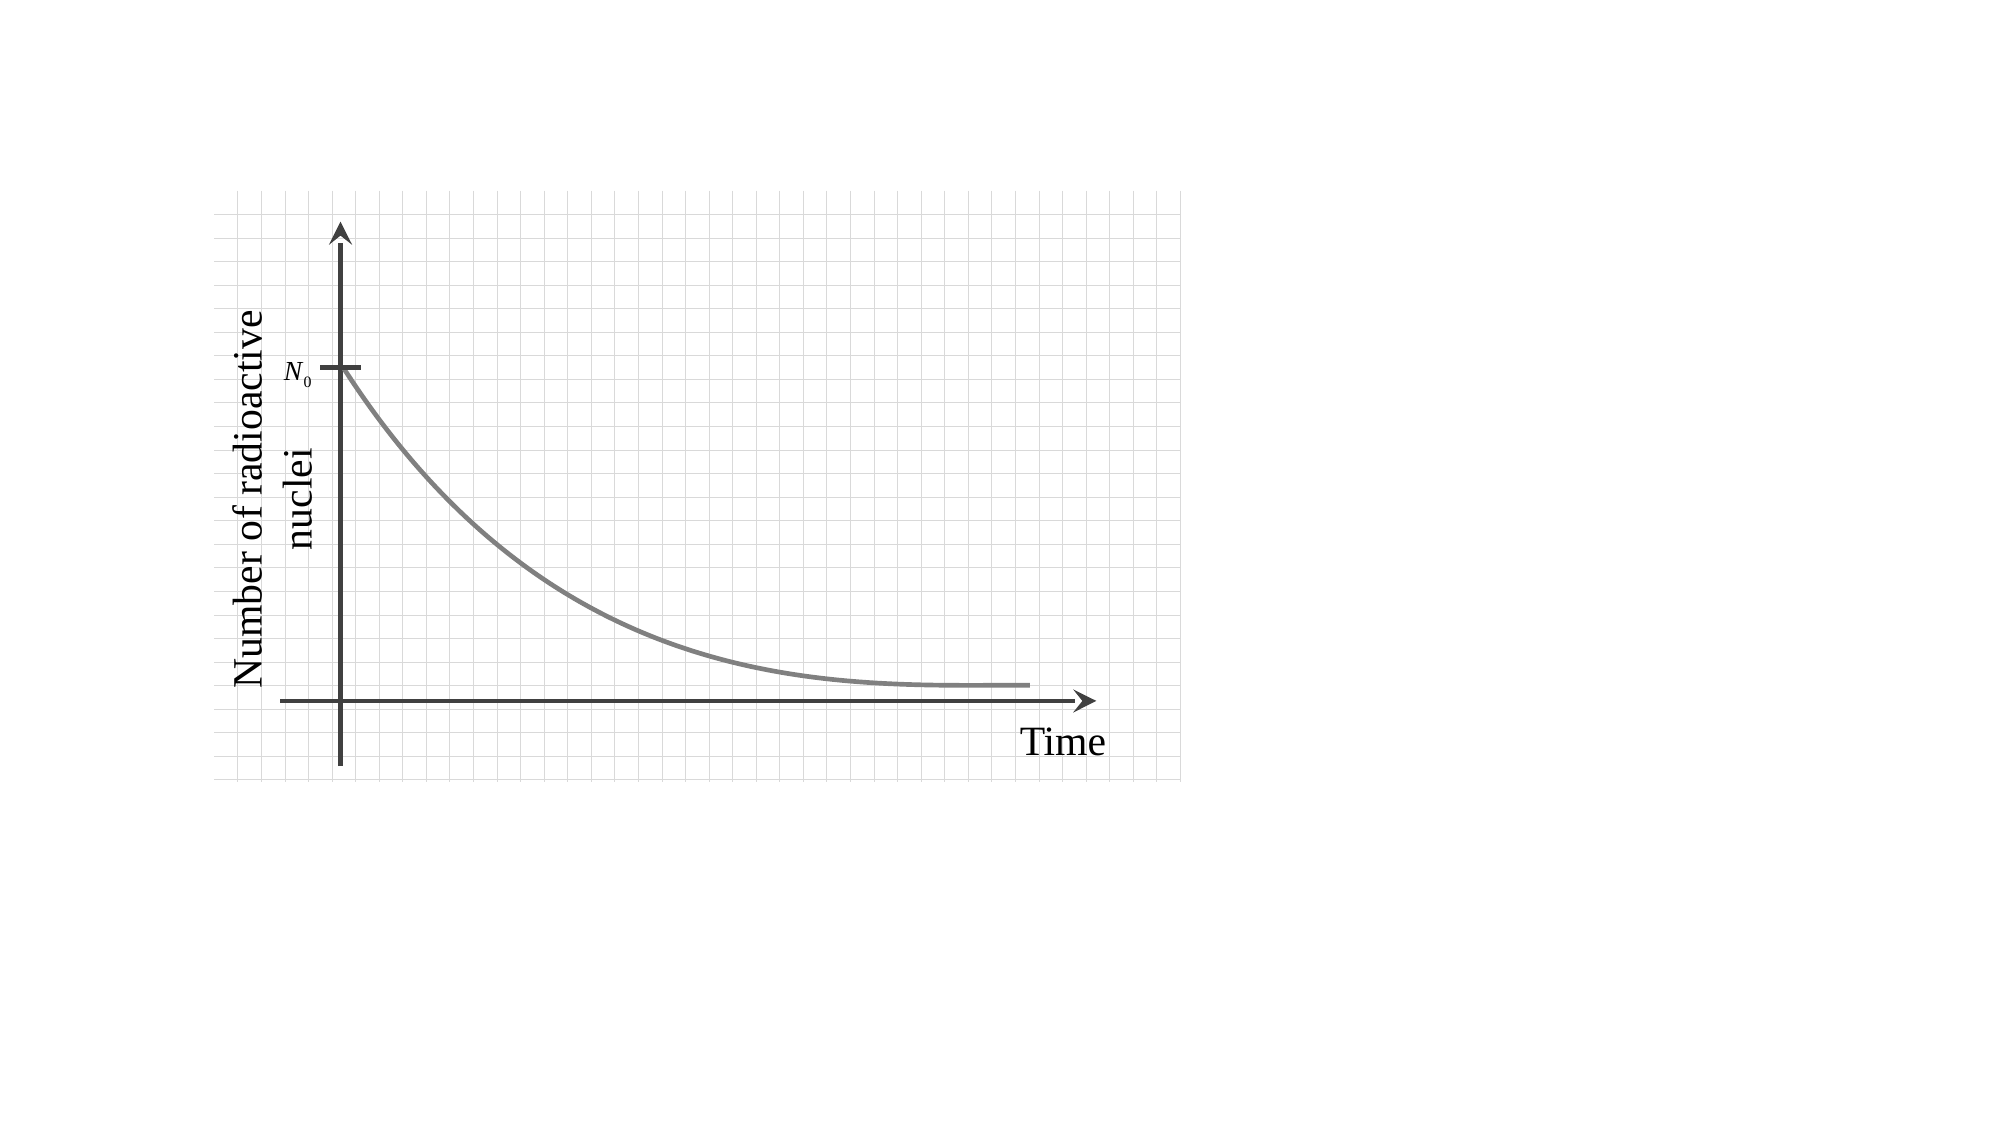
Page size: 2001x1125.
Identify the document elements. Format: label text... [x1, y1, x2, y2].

text_box Number of radioactive nuclei [219, 285, 321, 714]
text_box [343, 370, 1030, 687]
text_box [213, 190, 1182, 783]
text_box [278, 352, 318, 394]
text_box Time [994, 713, 1132, 764]
